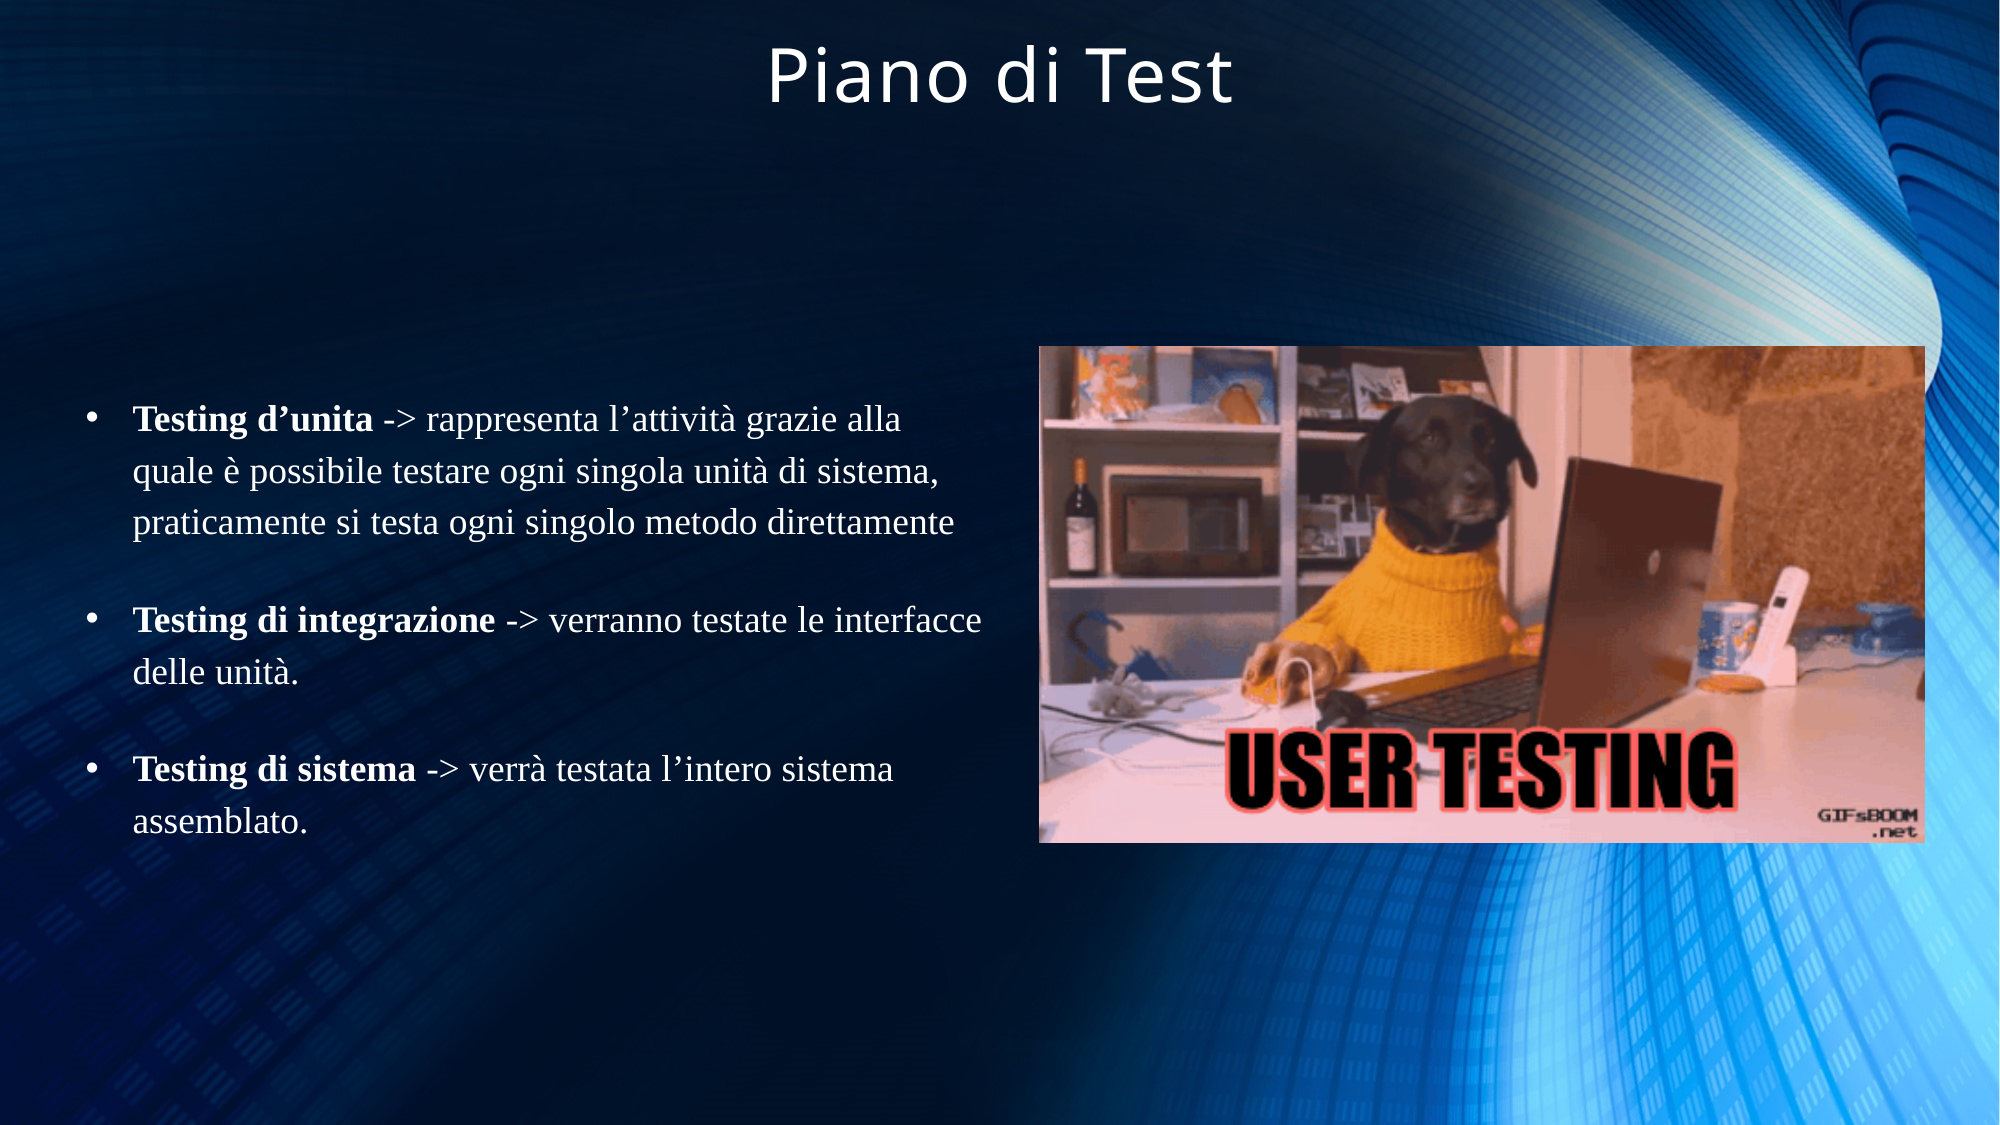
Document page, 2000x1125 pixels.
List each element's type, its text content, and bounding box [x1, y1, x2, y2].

picture [0, 0, 2000, 1125]
text_box Piano di Test [249, 30, 1750, 130]
text_box Testing d’unita -> rappresenta l’attività grazie alla quale è possibile testare ogni singola unità di sistema, praticamente si testa ogni singolo metodo direttamente Testing di integrazione -> verranno testate le interfacce delle unità. Testing di sistema -> verrà testata l’intero sistema assemblato. [70, 379, 1000, 849]
